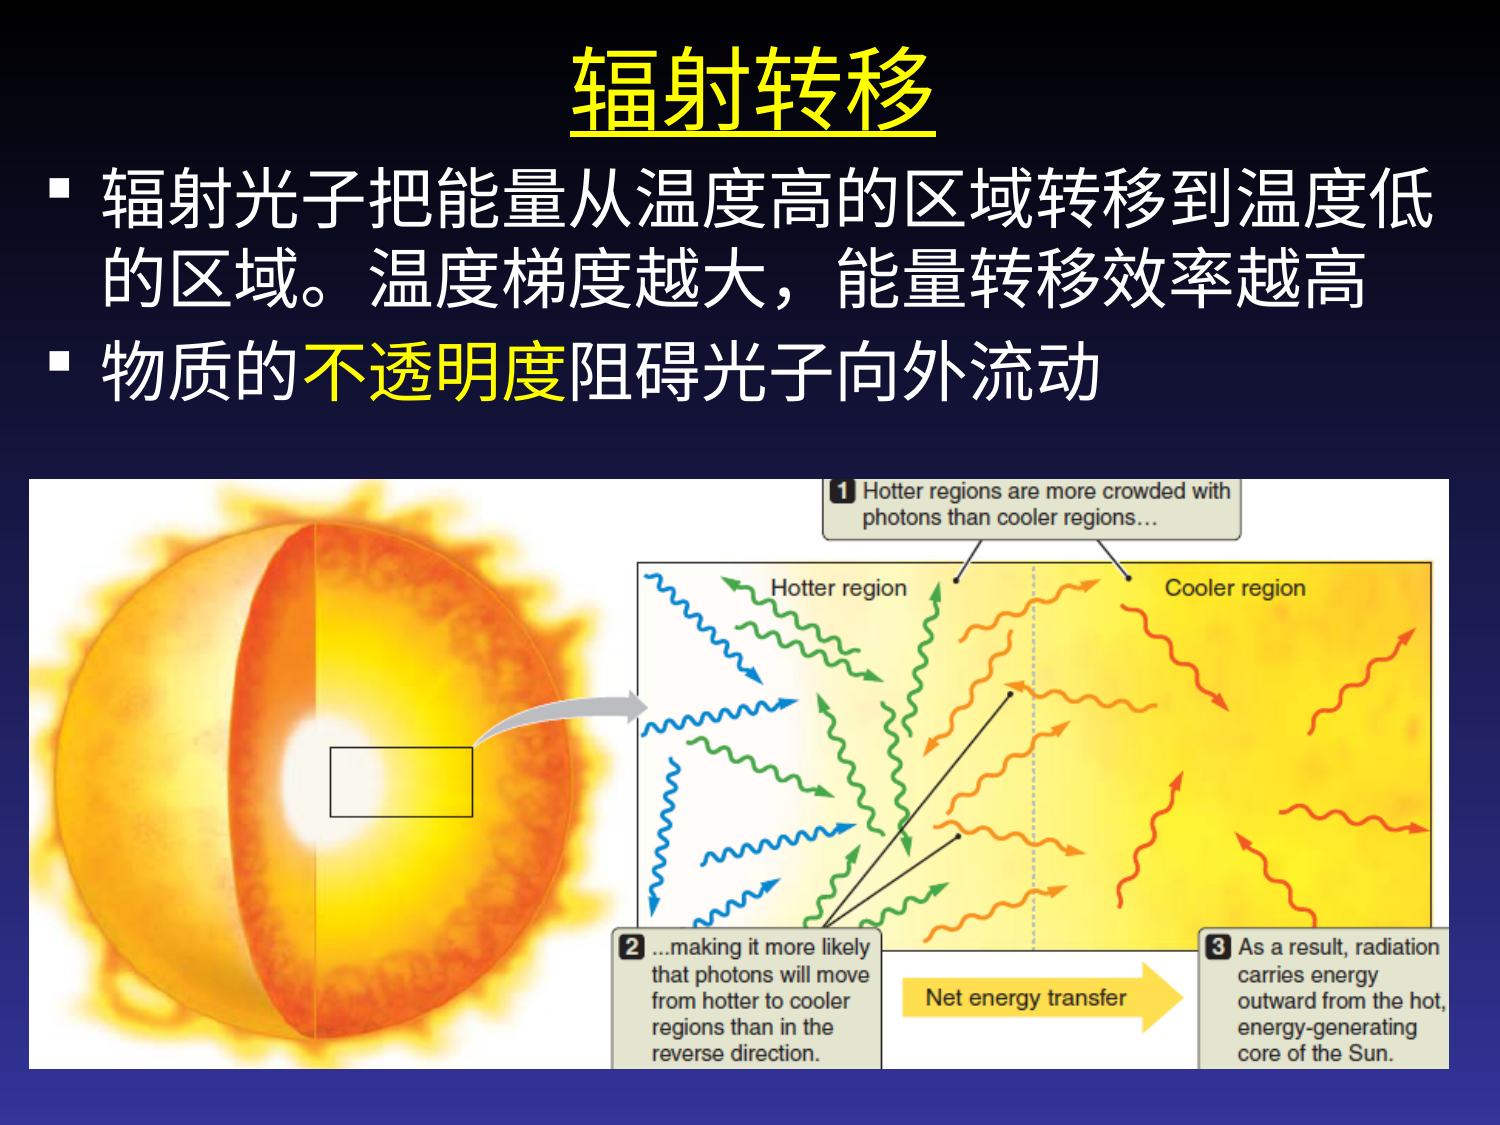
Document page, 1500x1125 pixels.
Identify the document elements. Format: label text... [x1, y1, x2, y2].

title 辐射转移 [53, 31, 1454, 144]
list 辐射光子把能量从温度高的区域转移到温度低的区域。温度梯度越大，能量转移效率越高 物质的不透明度阻碍光子向外流动 [29, 148, 1467, 457]
picture [29, 479, 1449, 1069]
